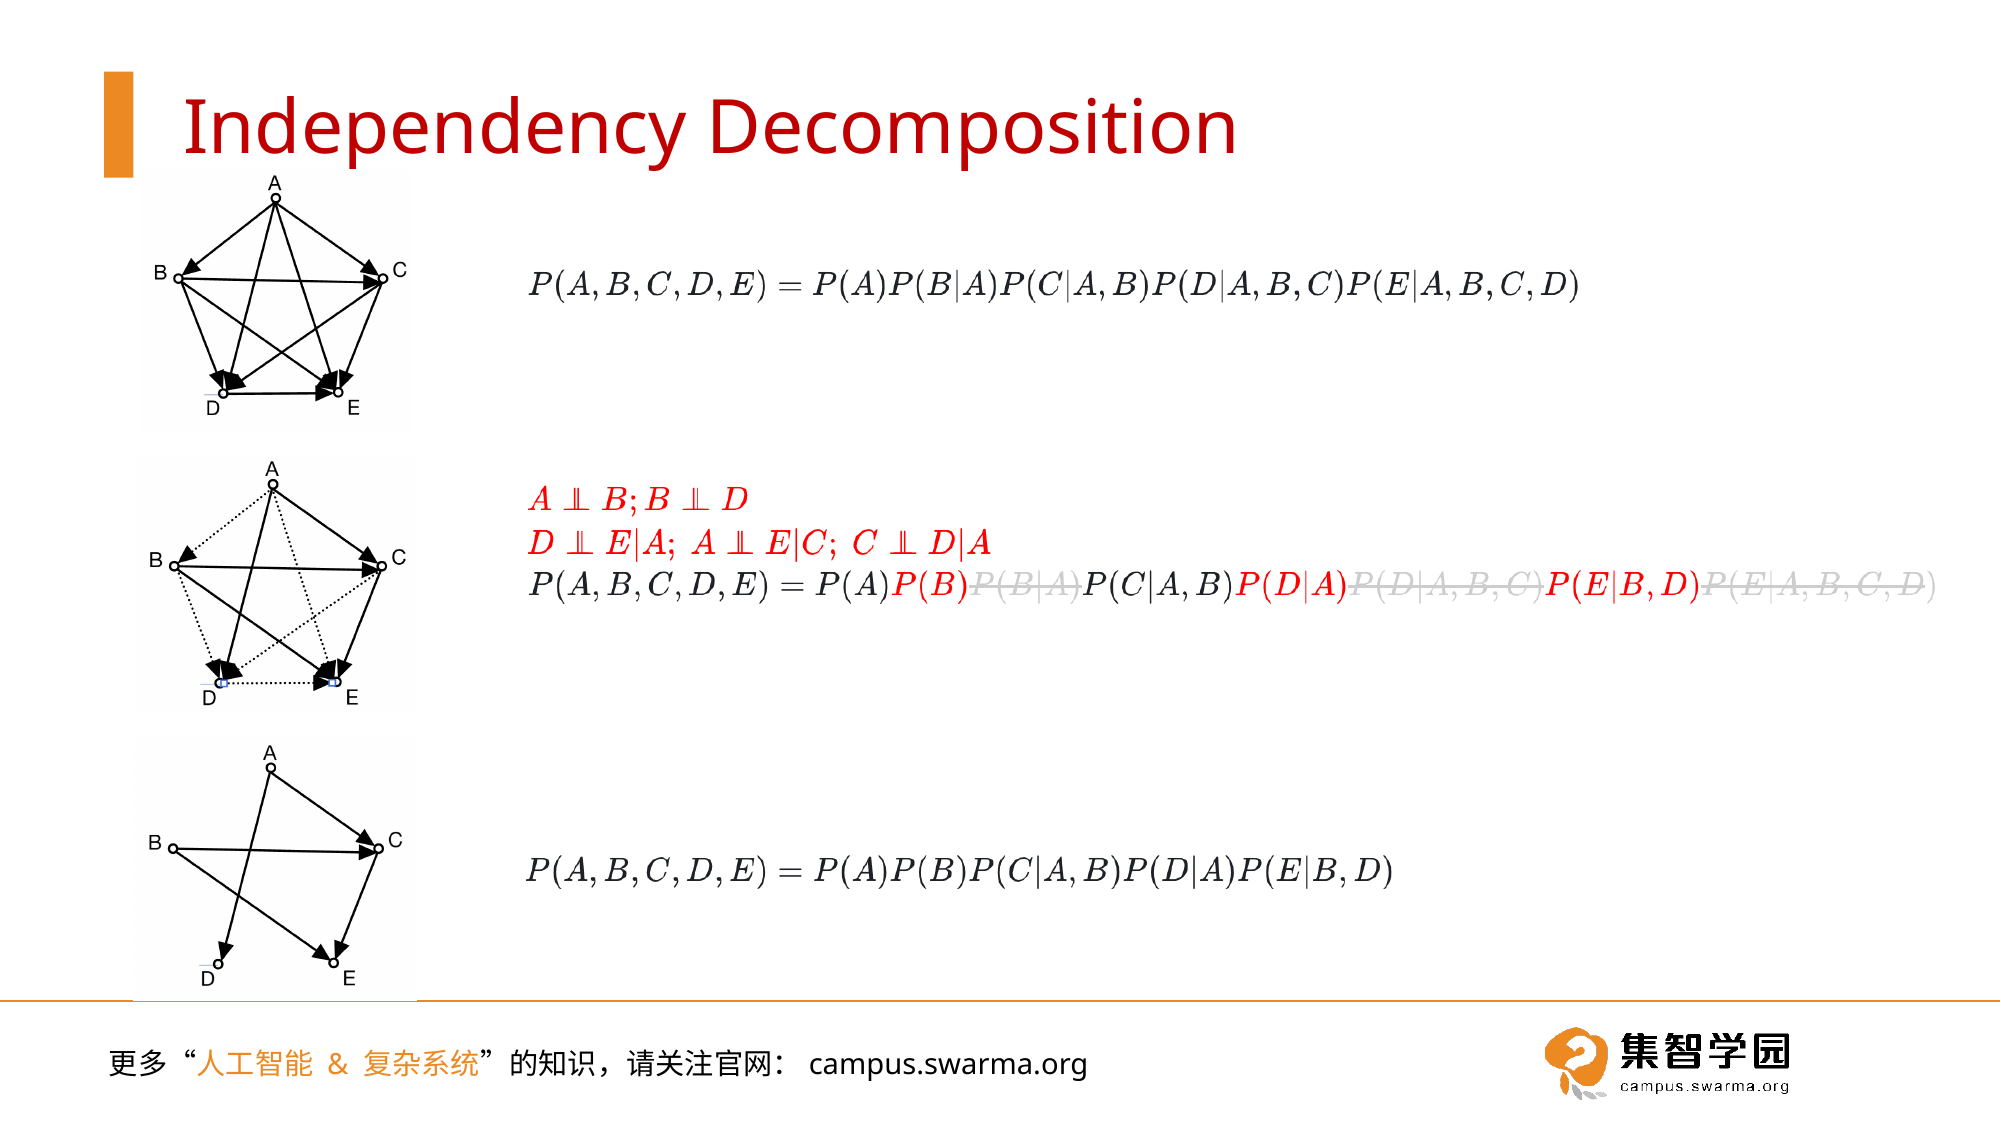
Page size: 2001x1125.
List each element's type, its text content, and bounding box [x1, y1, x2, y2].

picture [522, 847, 1397, 890]
text_box [103, 70, 135, 179]
picture [1527, 963, 1811, 1125]
text_box 更多“人工智能 & 复杂系统”的知识，请关注官网：campus.swarma.org [94, 1038, 1273, 1088]
picture [132, 738, 418, 1002]
picture [522, 475, 1943, 611]
picture [135, 453, 415, 717]
text_box Independency Decomposition [168, 71, 2000, 177]
picture [522, 248, 1589, 316]
picture [139, 168, 412, 433]
